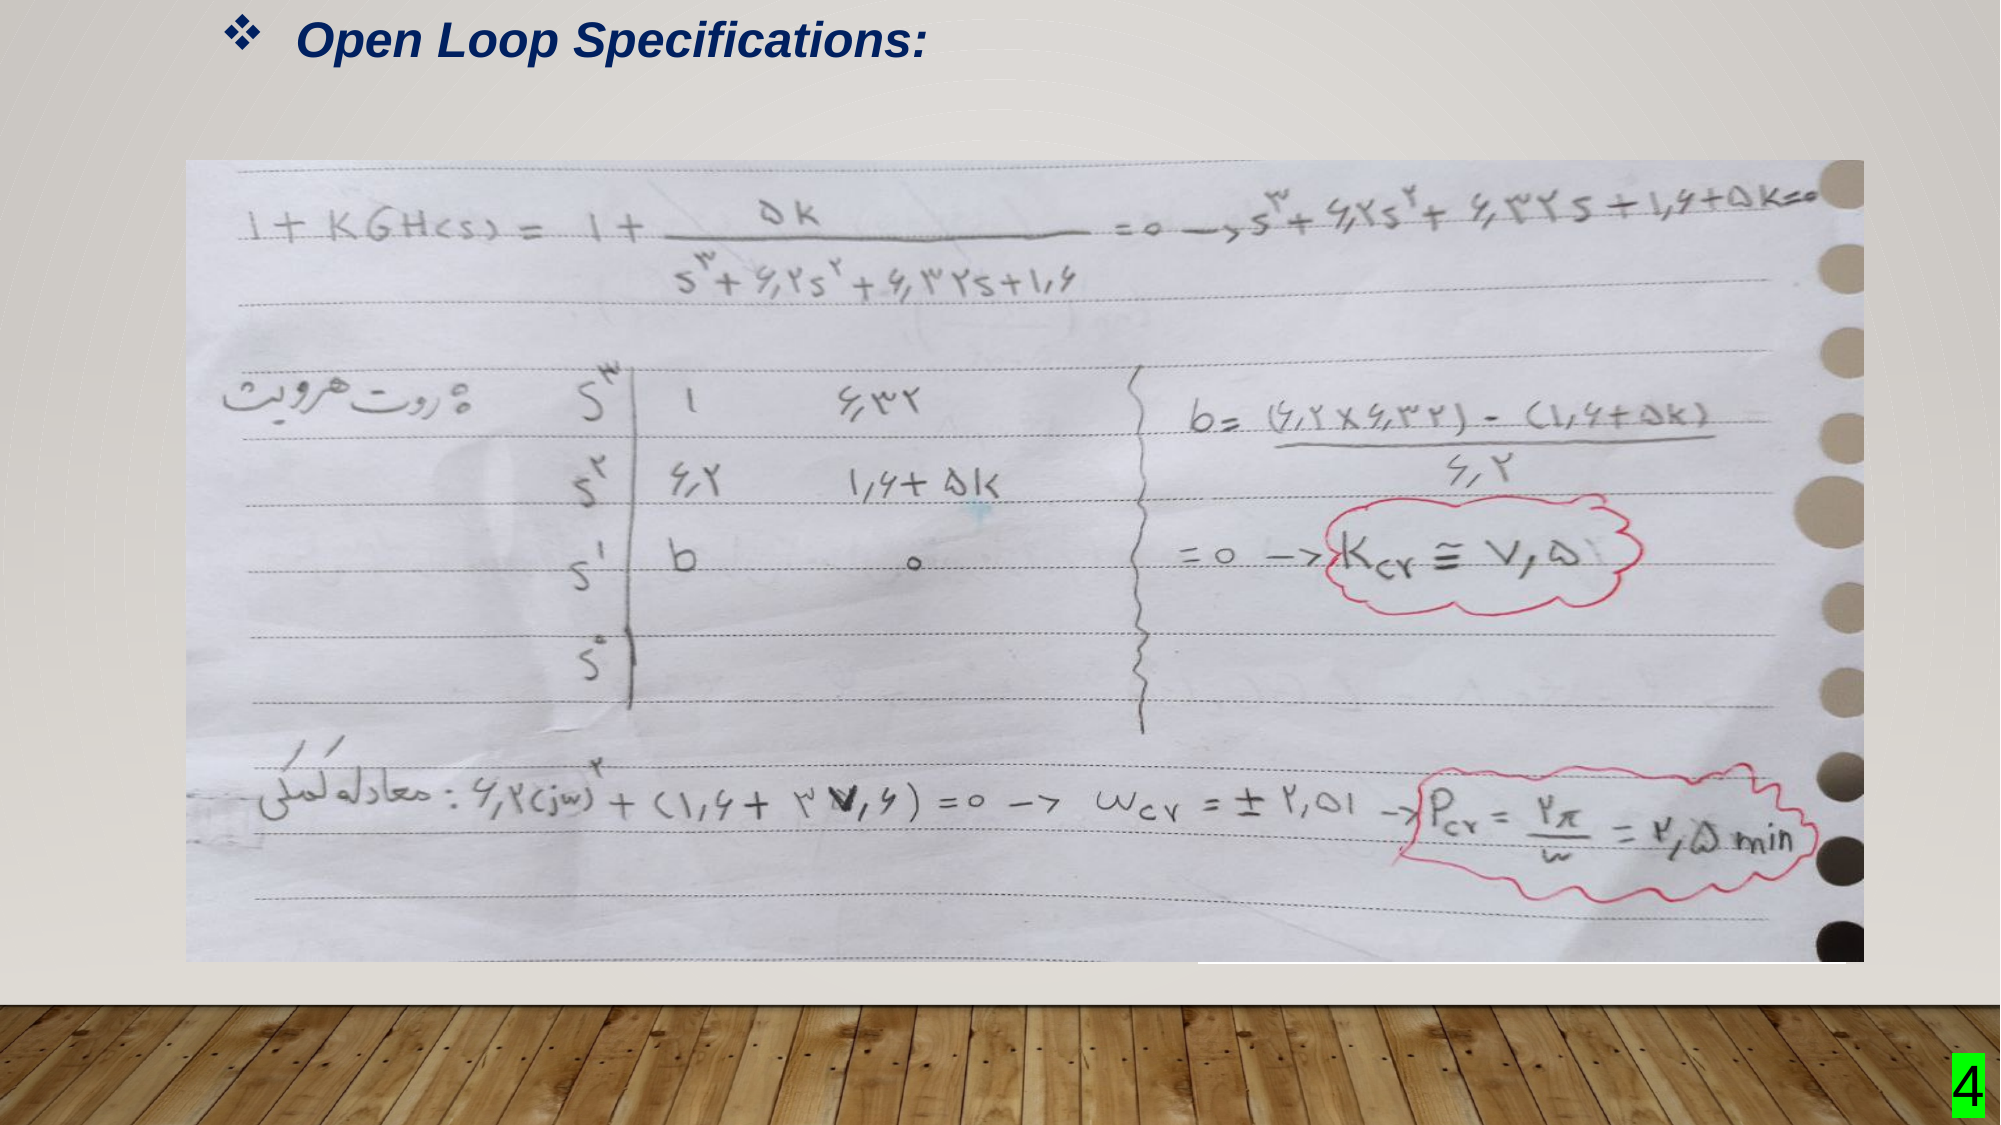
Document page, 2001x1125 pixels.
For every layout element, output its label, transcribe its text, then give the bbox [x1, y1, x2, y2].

picture [0, 1005, 2000, 1125]
text_box 4 [1936, 1040, 2000, 1125]
text_box Open Loop Specifications: [205, 6, 1781, 100]
picture [186, 160, 1864, 965]
